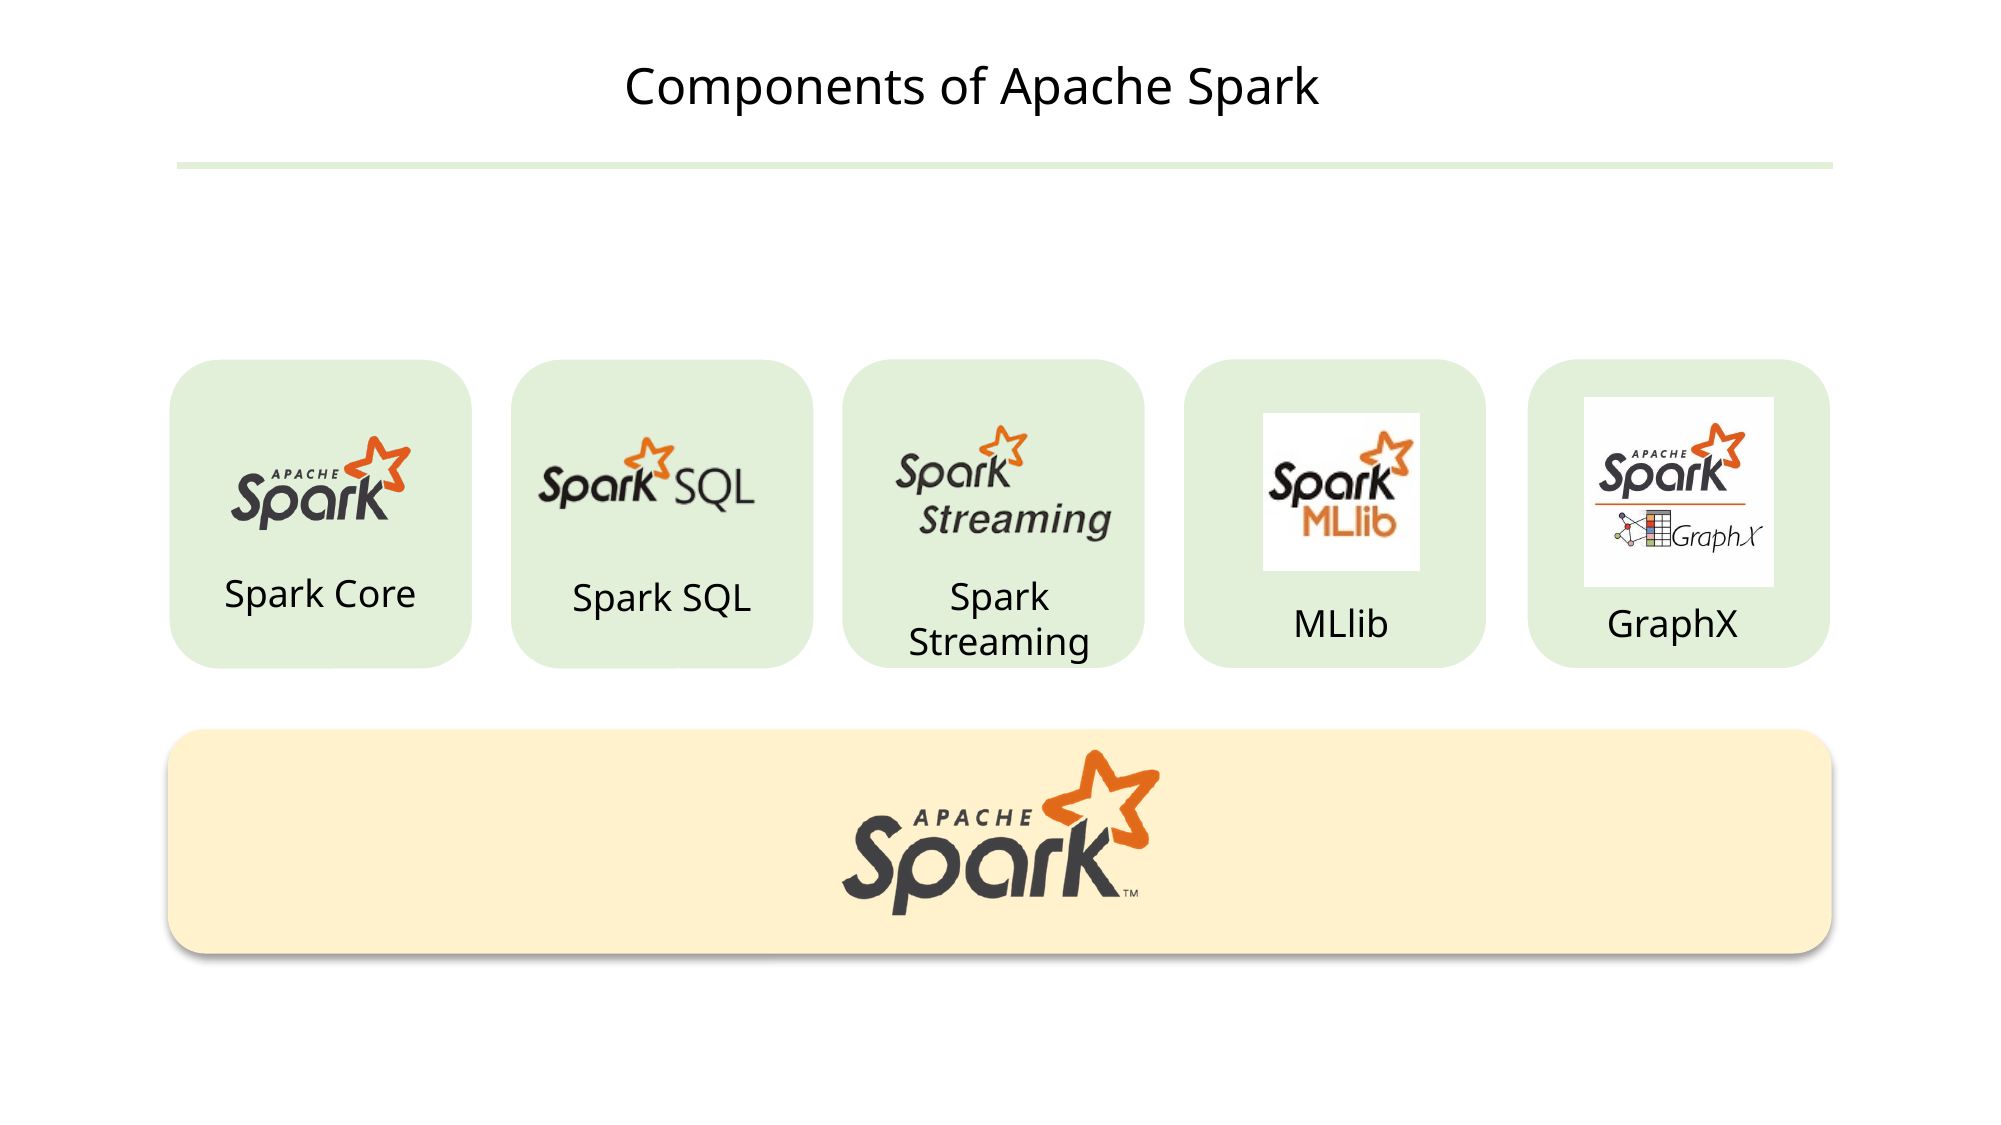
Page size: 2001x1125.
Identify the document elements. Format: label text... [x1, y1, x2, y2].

text_box Components of Apache Spark [256, 47, 1690, 123]
picture [840, 748, 1160, 919]
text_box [1182, 357, 1488, 670]
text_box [1526, 357, 1832, 670]
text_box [509, 358, 815, 671]
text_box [167, 358, 474, 671]
text_box [166, 728, 1833, 955]
text_box [176, 161, 1834, 171]
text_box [840, 357, 1147, 672]
